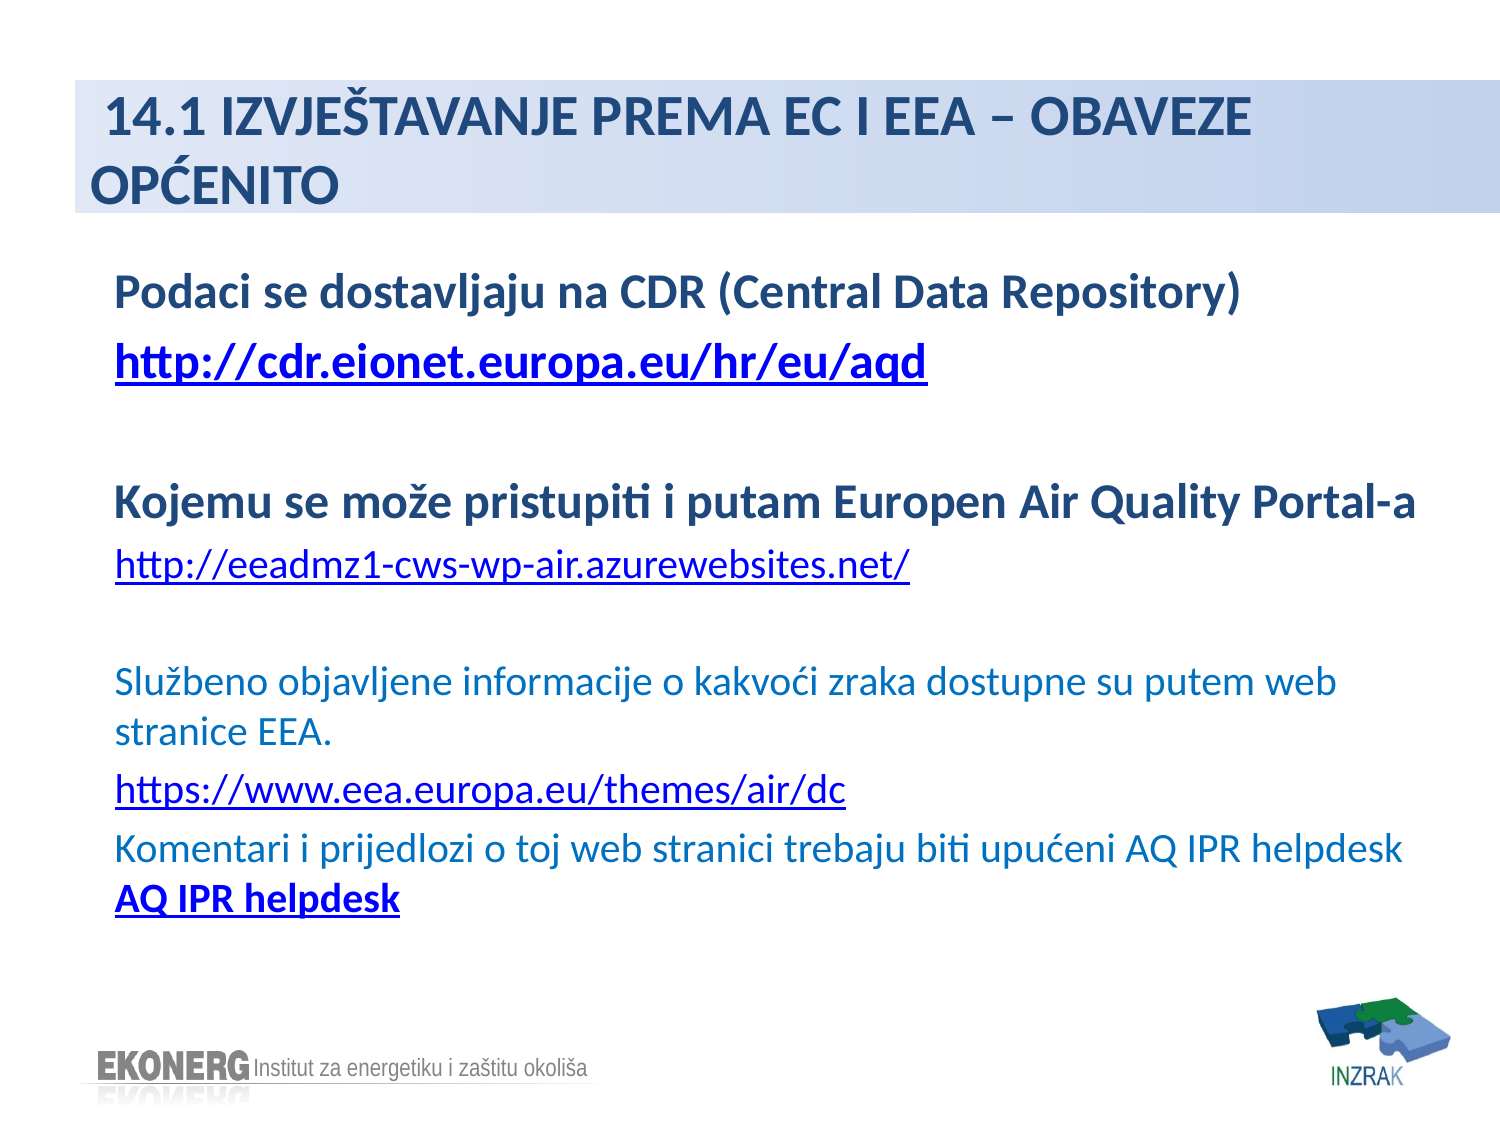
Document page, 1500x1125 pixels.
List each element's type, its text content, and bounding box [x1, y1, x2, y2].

title 14.1 IZVJEŠTAVANJE PREMA EC I EEA – OBAVEZE OPĆENITO [75, 80, 1500, 213]
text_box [61, 1038, 636, 1112]
picture [1315, 996, 1451, 1093]
text_box Podaci se dostavljaju na CDR (Central Data Repository) http://cdr.eionet.europa.eu/hr/eu/aqd Kojemu se može pristupiti i putam Europen Air Quality Portal-a http://eeadmz1-cws-wp-air.azurewebsites.net/ Službeno objavljene informacije o kakvoći zraka dostupne su putem web stranice EEA. https://www.eea.europa.eu/themes/air/dc Komentari i prijedlozi o toj web stranici trebaju biti upućeni AQ IPR helpdesk AQ IPR helpdesk [24, 251, 1479, 1040]
